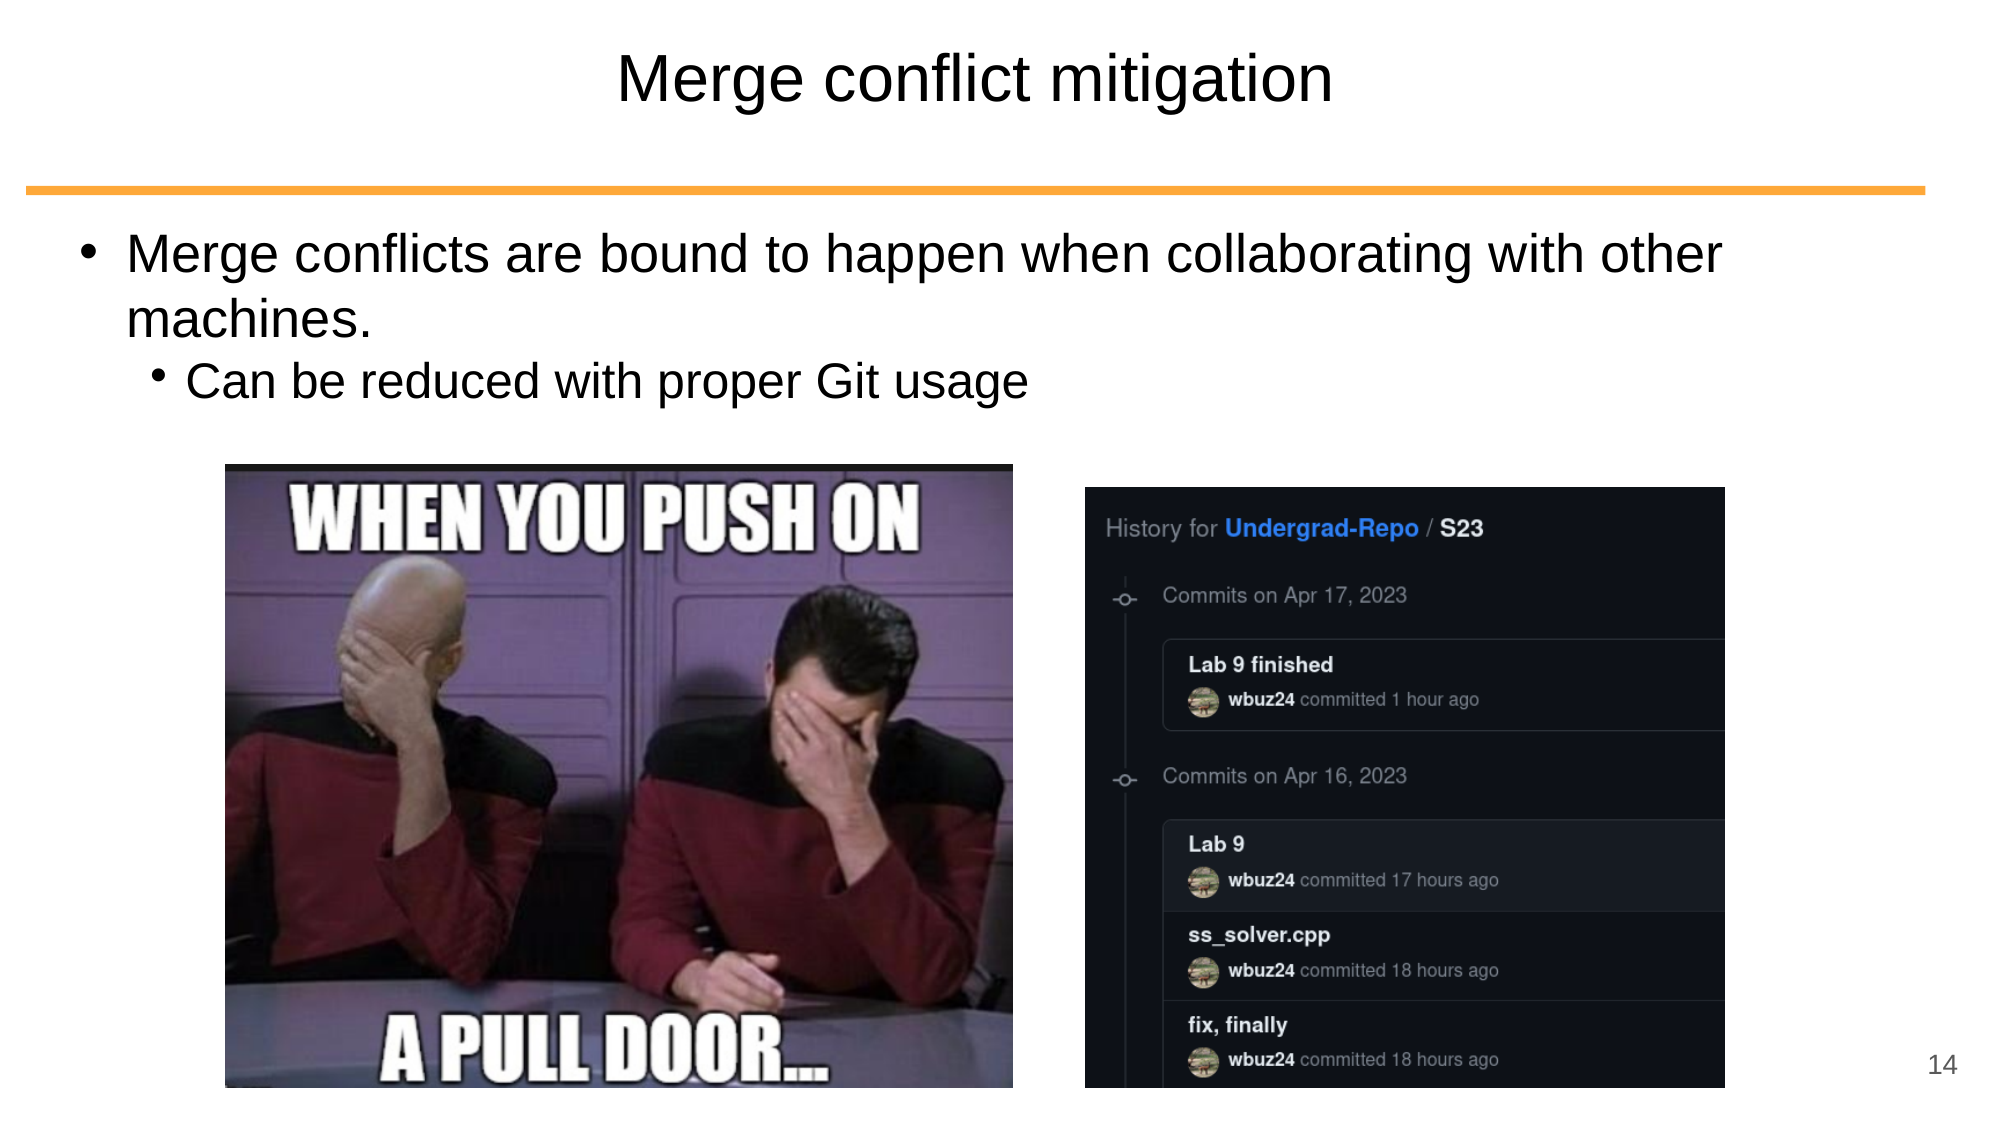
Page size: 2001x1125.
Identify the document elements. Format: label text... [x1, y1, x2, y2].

text_box Merge conflicts are bound to happen when collaborating with other machines. Can be reduced with proper Git usage [64, 211, 1875, 656]
picture [1085, 487, 1726, 1088]
text_box Merge conflict mitigation [64, 26, 1888, 122]
slide_number 14 [1853, 1019, 1973, 1106]
picture [224, 463, 1013, 1088]
